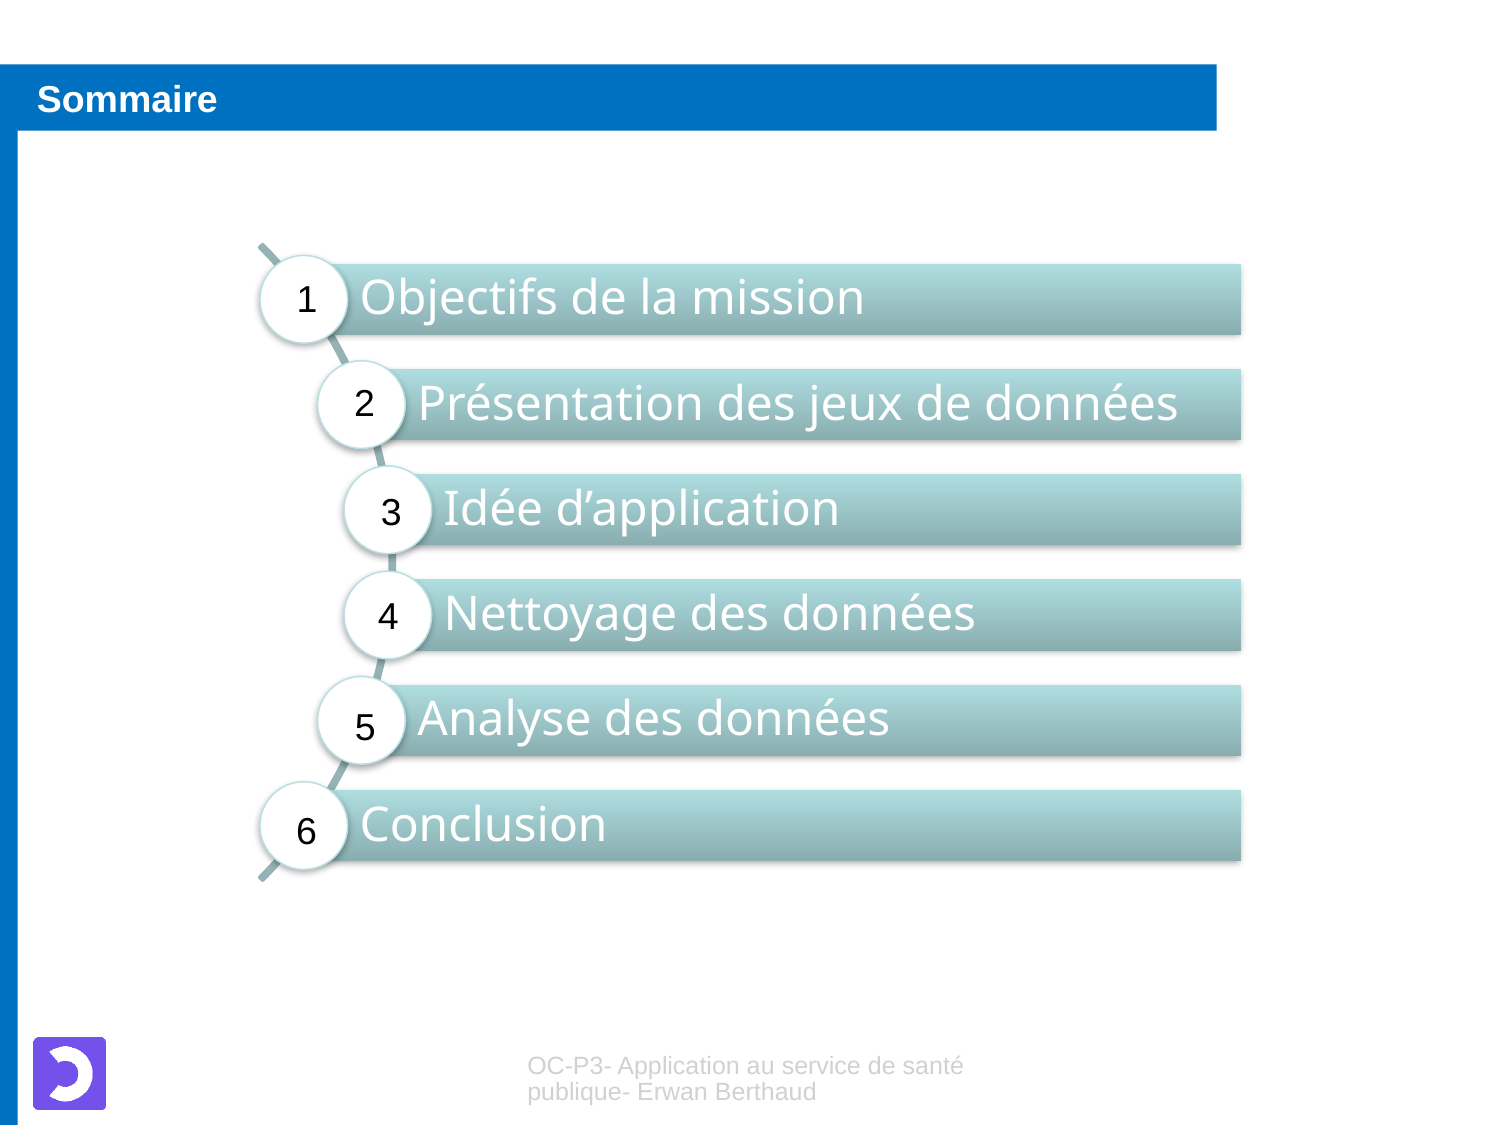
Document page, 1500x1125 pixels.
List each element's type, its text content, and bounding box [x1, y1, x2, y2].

text_box Sommaire [22, 67, 1321, 173]
footer OC-P3- Application au service de santé publique- Erwan Berthaud [512, 1042, 988, 1103]
picture [33, 1037, 106, 1110]
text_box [249, 228, 1251, 897]
